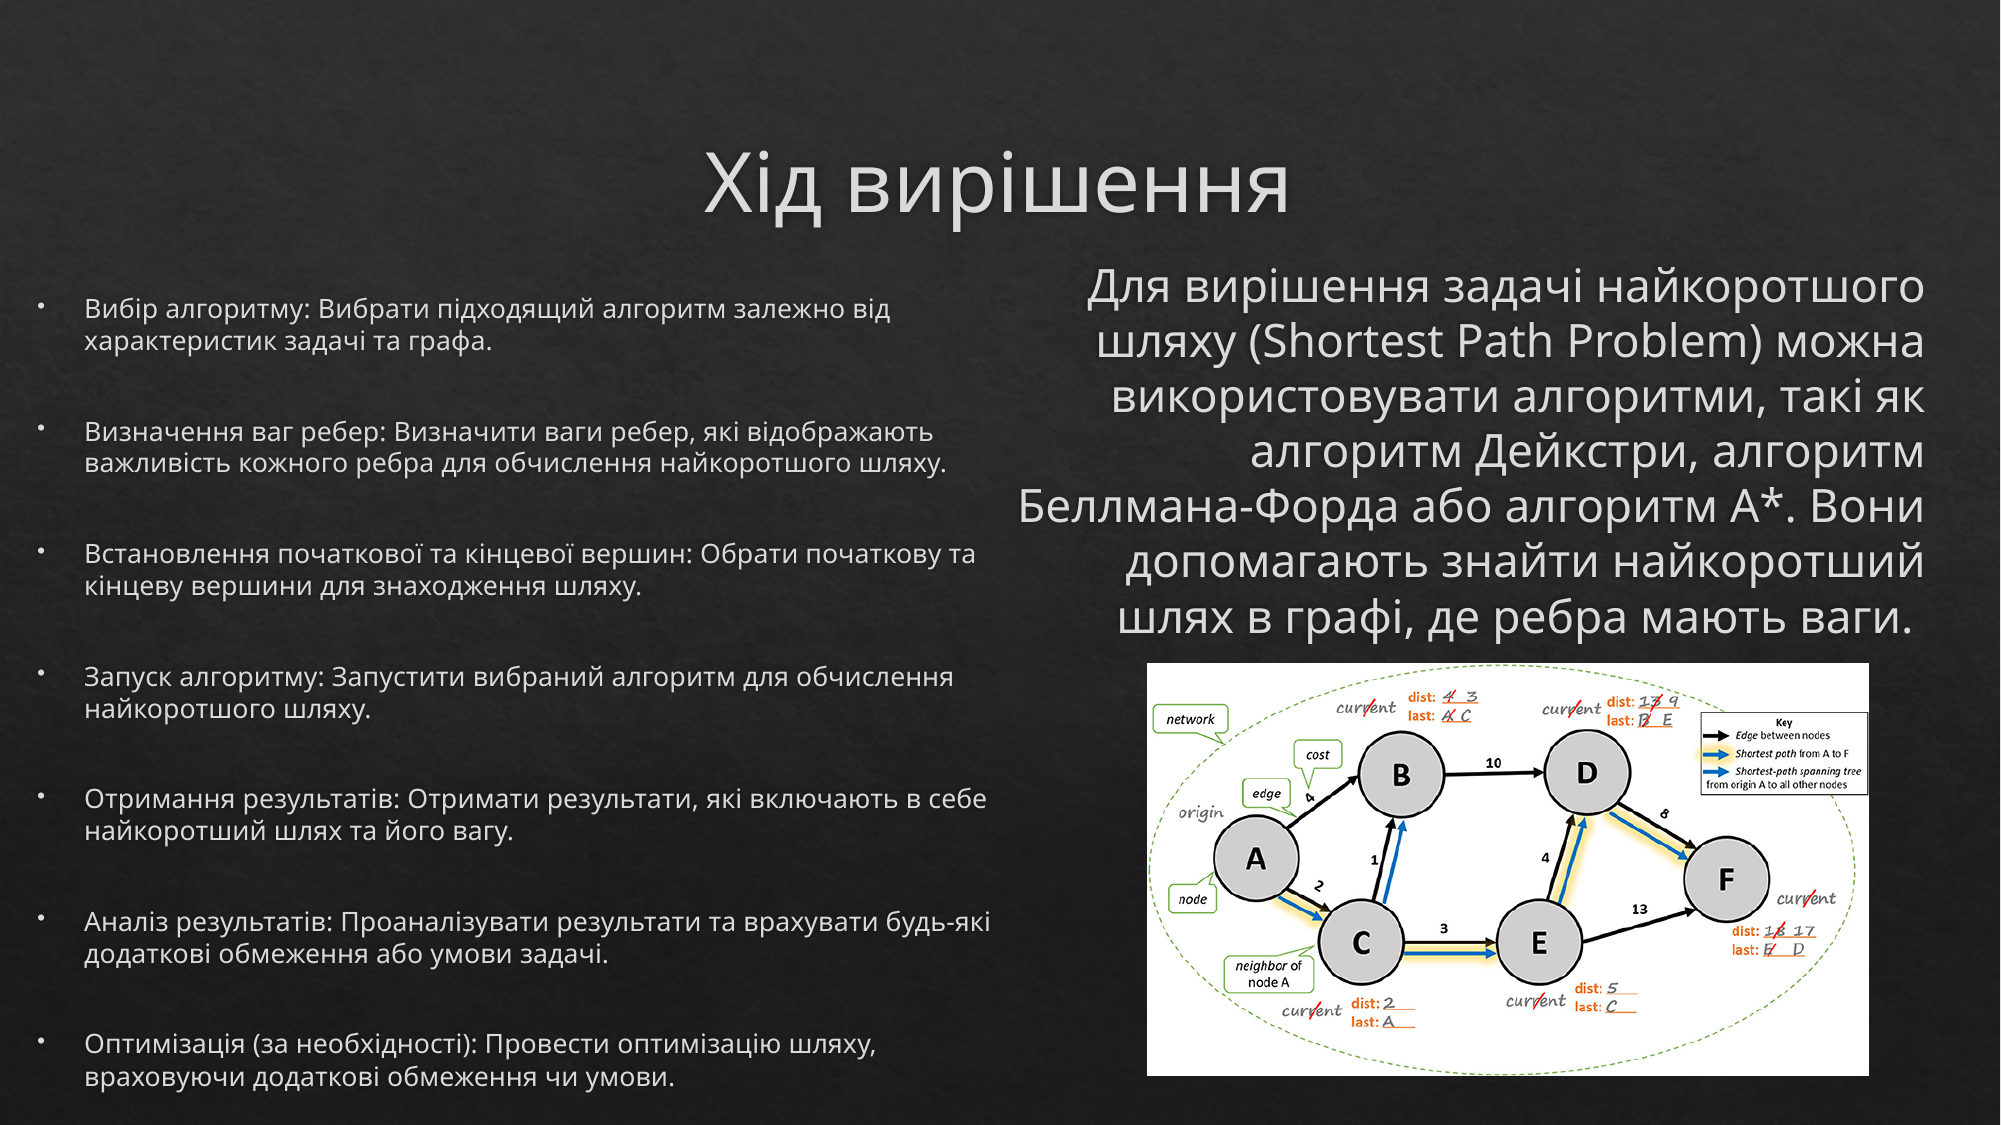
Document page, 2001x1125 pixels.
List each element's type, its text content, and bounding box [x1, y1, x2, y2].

picture [1147, 662, 1869, 1077]
title Хід вирішення [149, 99, 1849, 260]
text_box Для вирішення задачі найкоротшого шляху (Shortest Path Problem) можна використовувати алгоритми, такі як алгоритм Дейкстри, алгоритм Беллмана-Форда або алгоритм A*. Вони допомагають знайти найкоротший шлях в графі, де ребра мають ваги. [999, 235, 1941, 664]
list Вибір алгоритму: Вибрати підходящий алгоритм залежно від характеристик задачі та графа. Визначення ваг ребер: Визначити ваги ребер, які відображають важливість кожного ребра для обчислення найкоротшого шляху. Встановлення початкової та кінцевої вершин: Обрати початкову та кінцеву вершини для знаходження шляху. Запуск алгоритму: Запустити вибраний алгоритм для обчислення найкоротшого шляху. Отримання результатів: Отримати результати, які включають в себе найкоротший шлях та його вагу. Аналіз результатів: Проаналізувати результати та врахувати будь-які додаткові обмеження або умови задачі. Оптимізація (за необхідності): Провести оптимізацію шляху, враховуючи додаткові обмеження чи умови. [17, 284, 1033, 1105]
